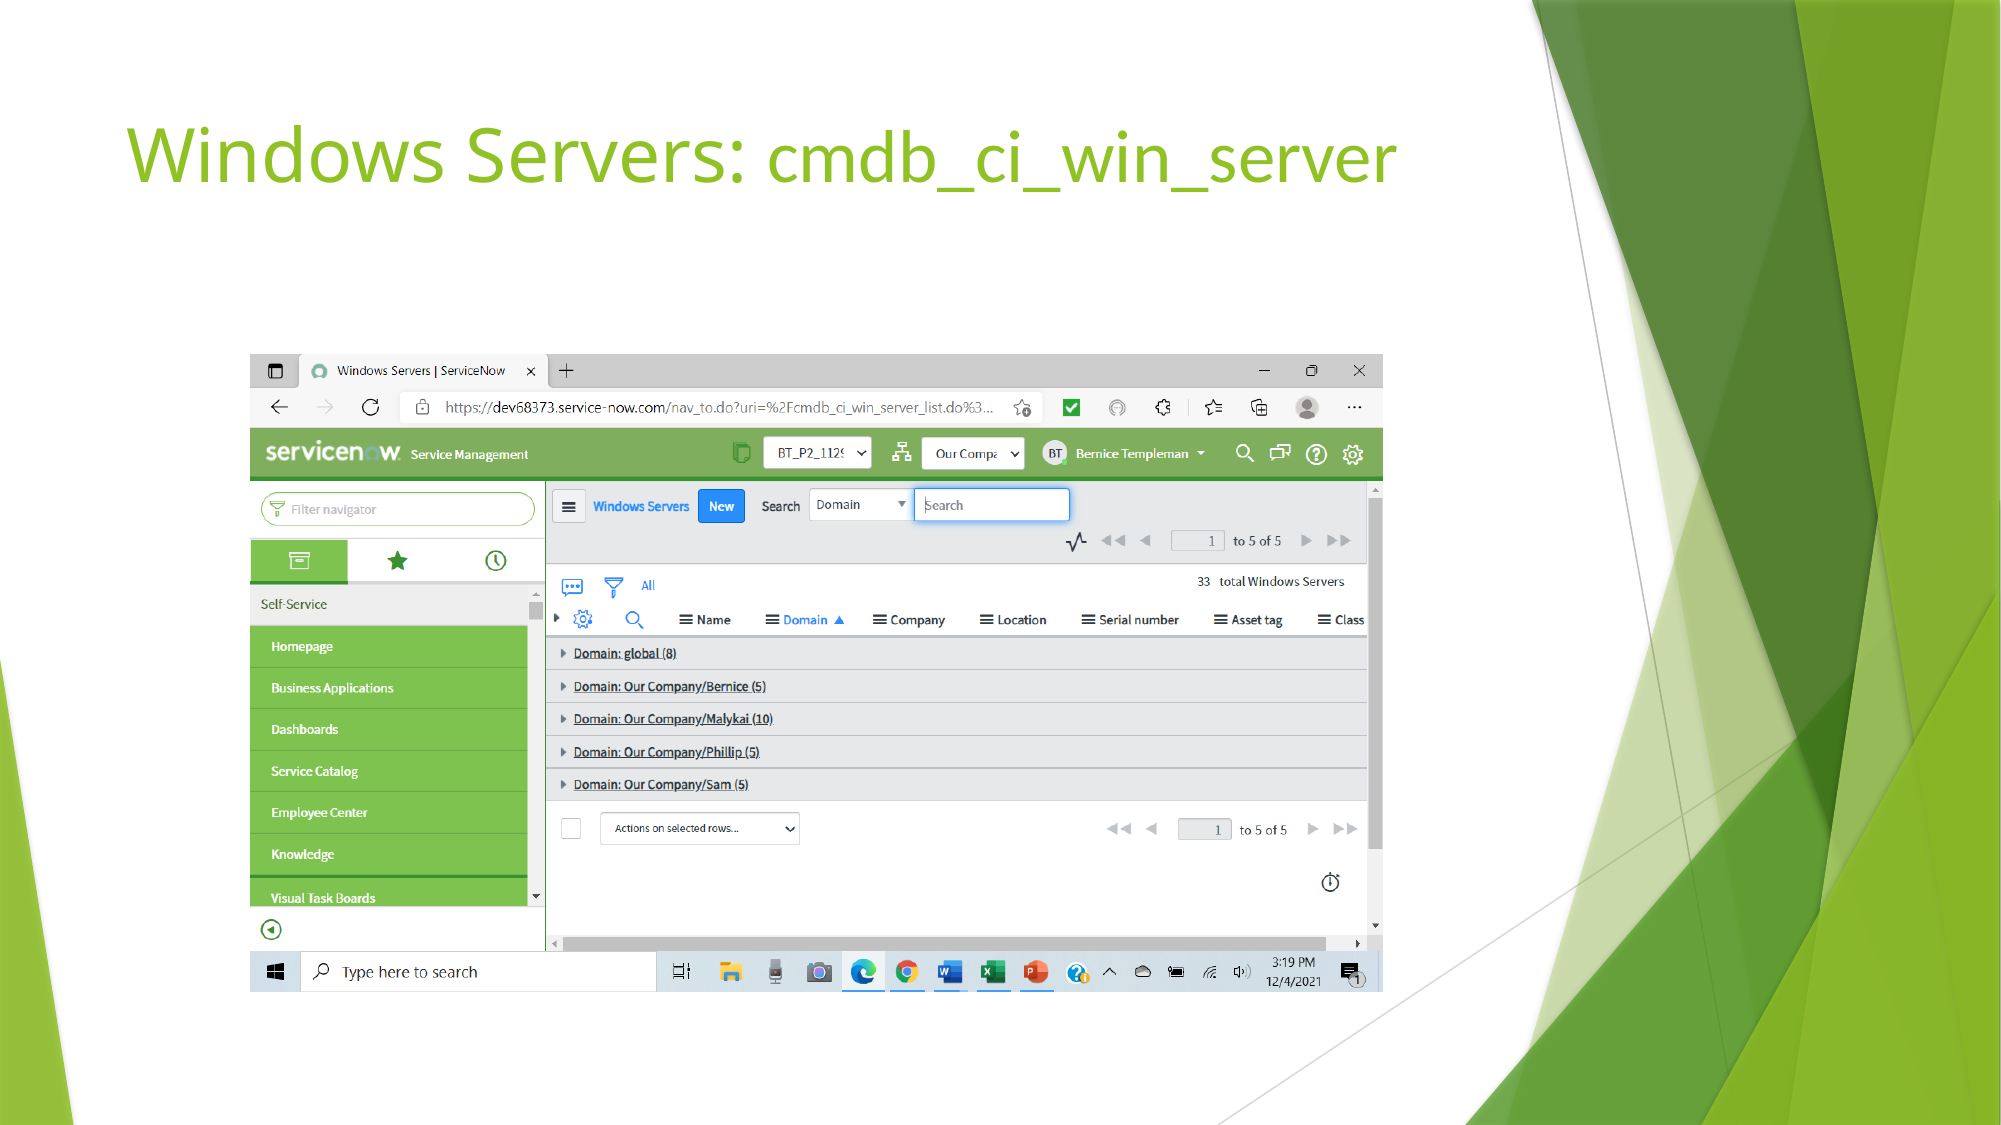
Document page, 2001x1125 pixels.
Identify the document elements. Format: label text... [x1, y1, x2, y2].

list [249, 353, 1384, 992]
title Windows Servers: cmdb_ci_win_server [111, 99, 1522, 317]
